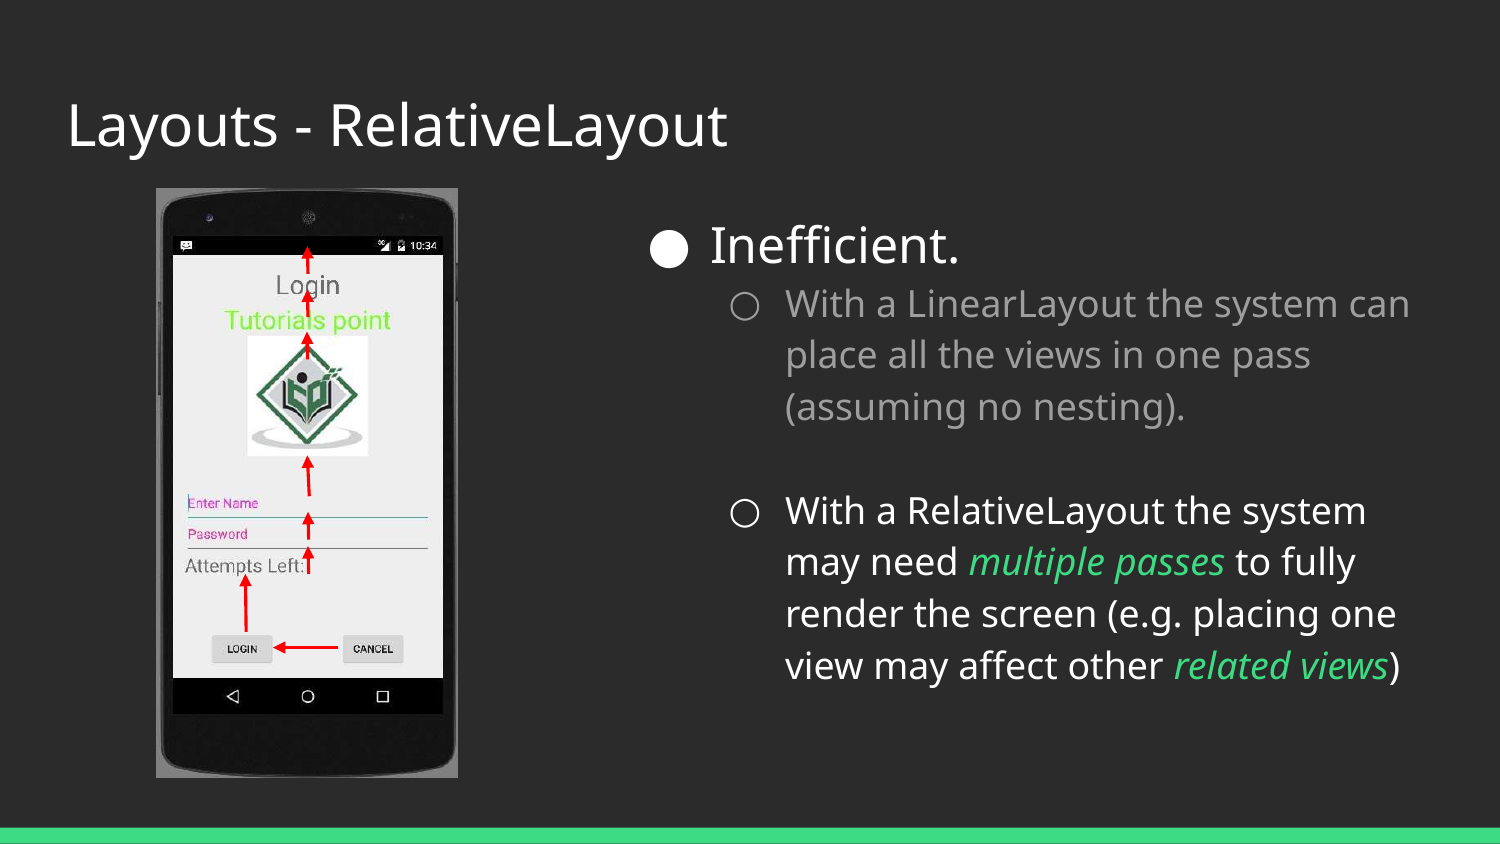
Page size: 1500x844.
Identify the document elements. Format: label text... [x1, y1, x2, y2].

picture [156, 188, 459, 779]
title Layouts - RelativeLayout [51, 72, 1449, 167]
list Inefficient. With a LinearLayout the system can place all the views in one pass (assuming no nesting). With a RelativeLayout the system may need multiple passes to fully render the screen (e.g. placing one view may affect other related views) [619, 189, 1449, 750]
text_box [306, 455, 310, 497]
